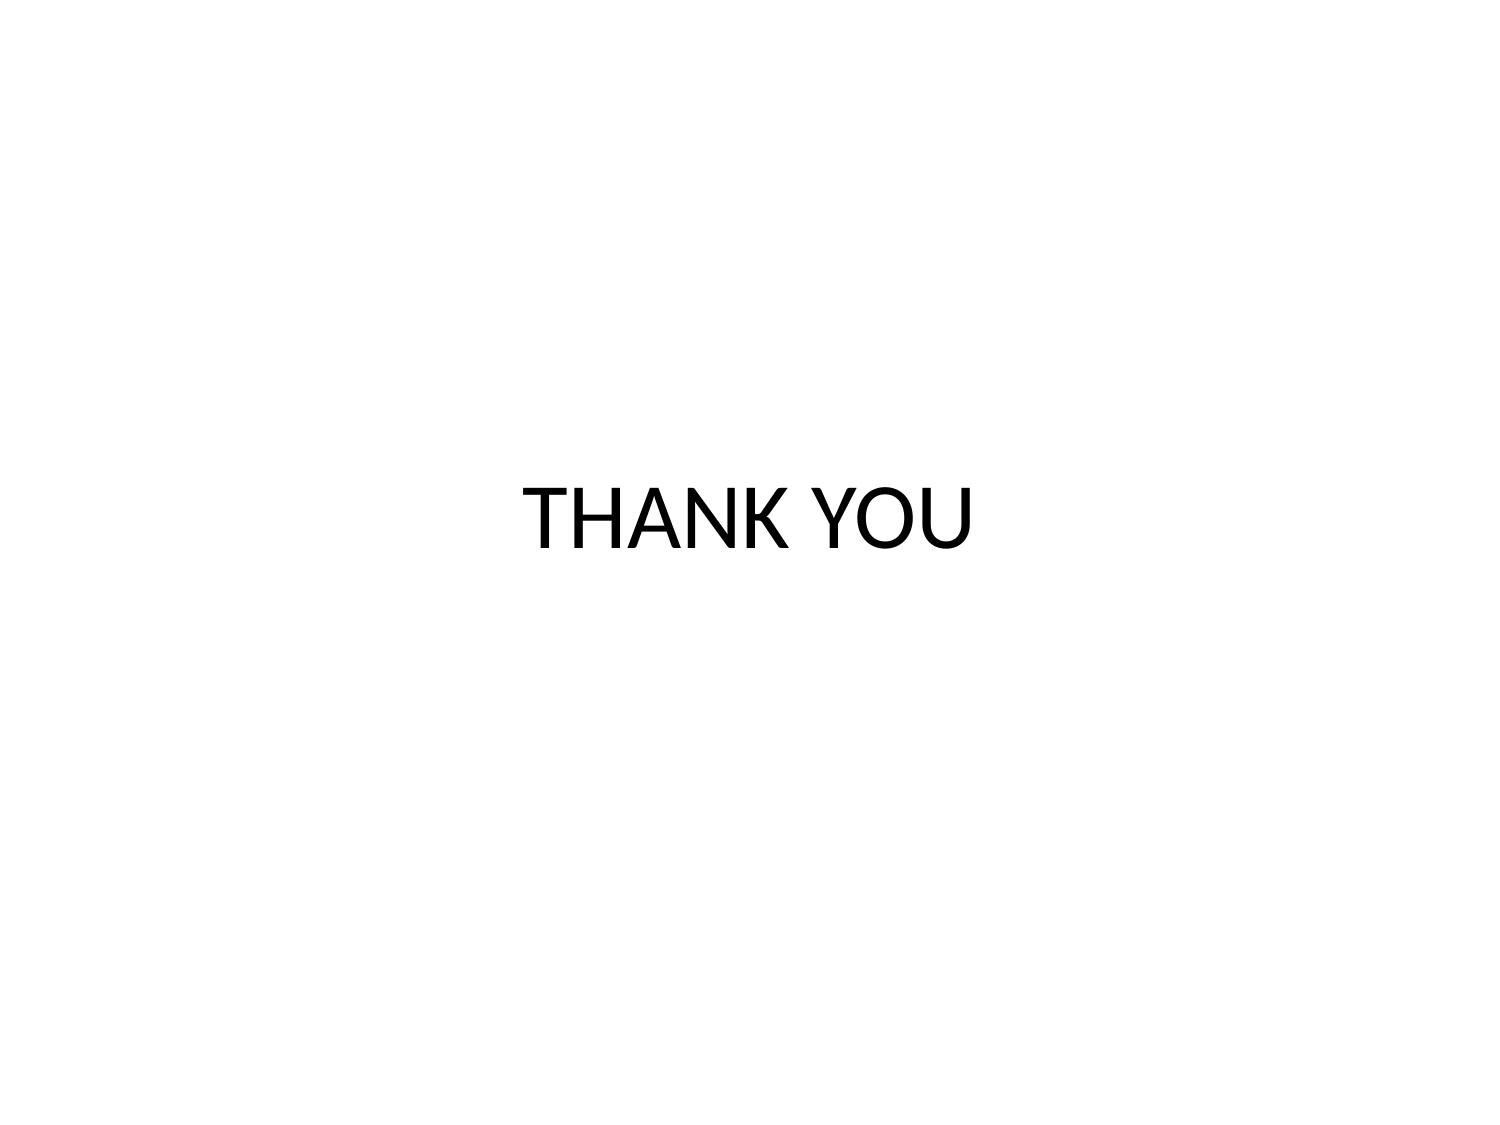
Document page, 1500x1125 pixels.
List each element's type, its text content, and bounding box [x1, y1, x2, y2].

title THANK YOU [187, 184, 1313, 576]
